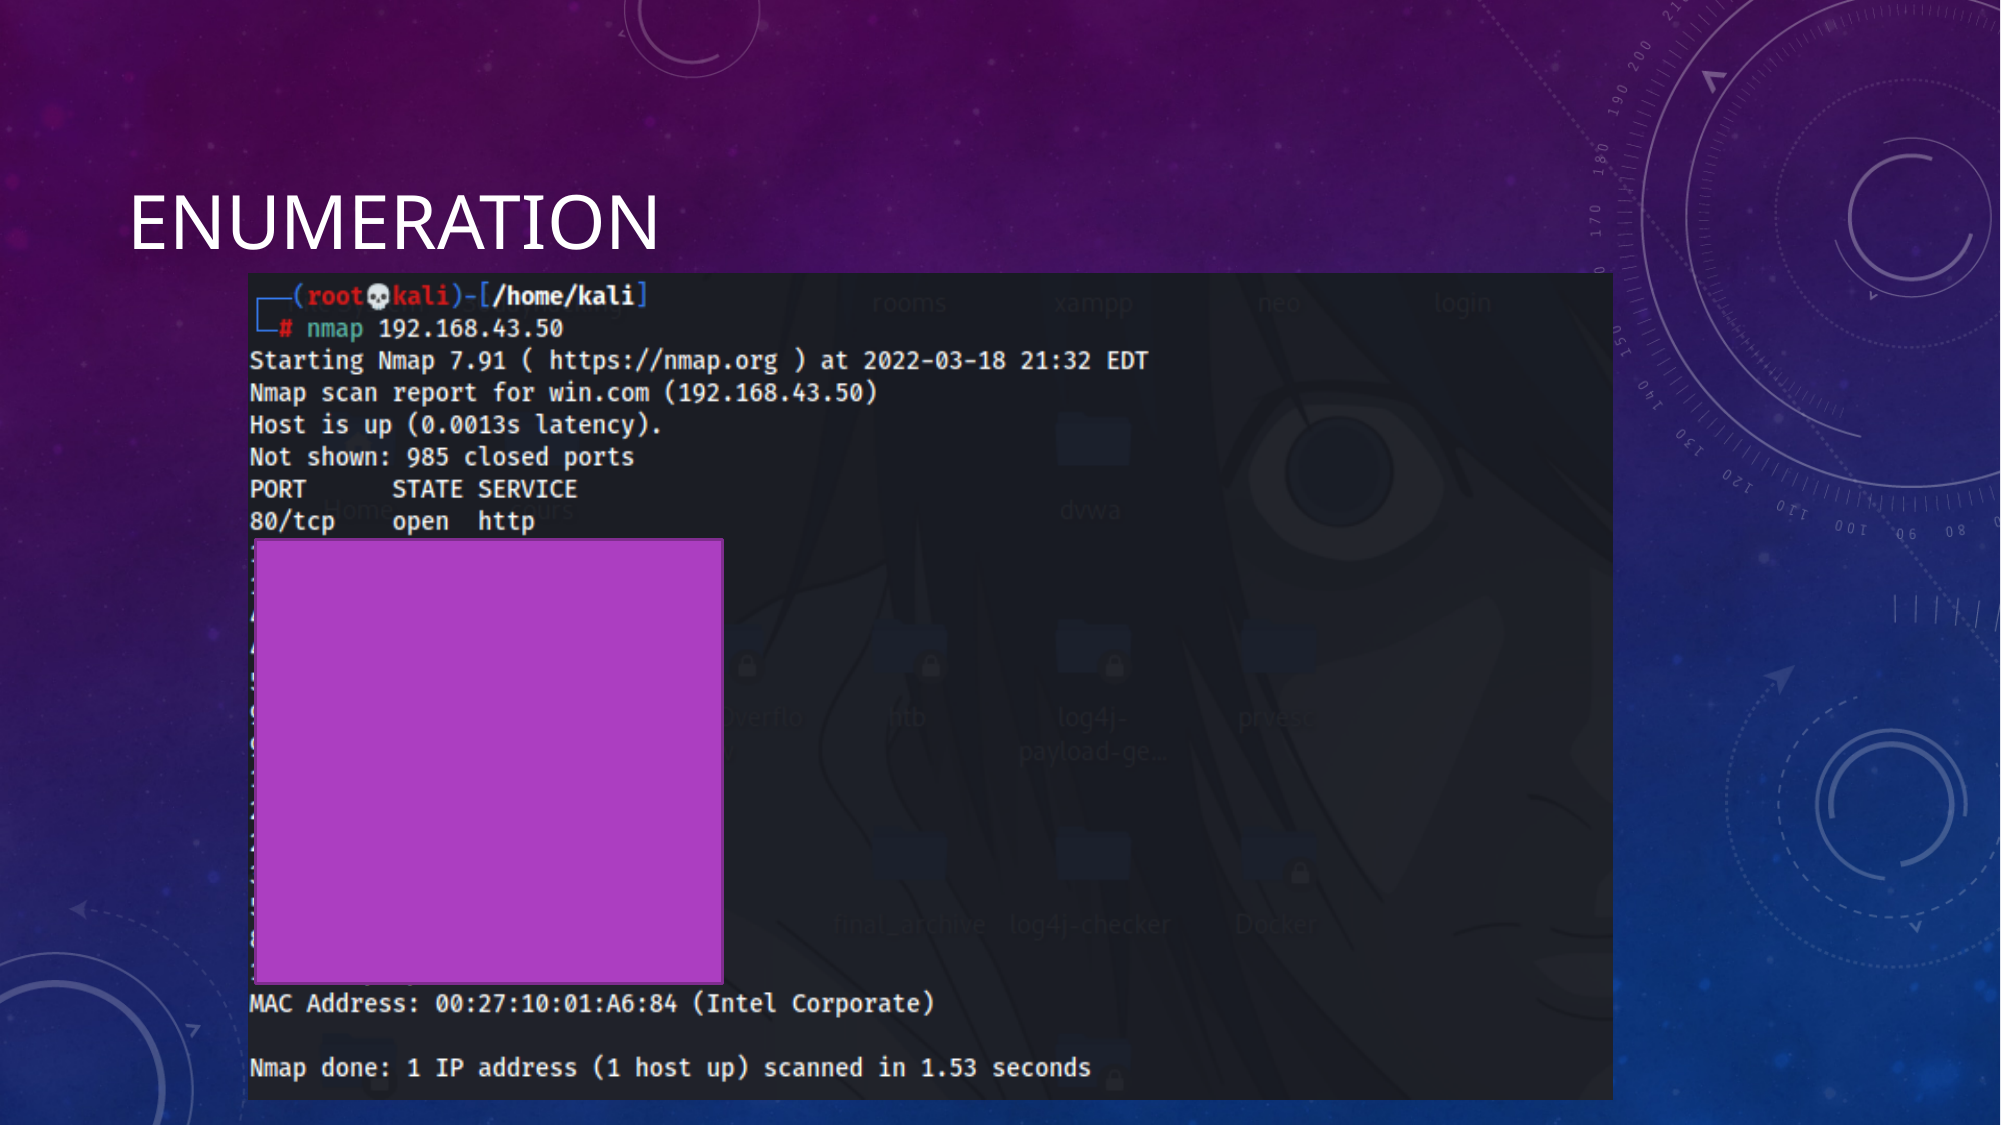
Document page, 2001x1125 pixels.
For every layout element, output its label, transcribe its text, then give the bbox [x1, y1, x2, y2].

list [247, 273, 1614, 1100]
picture [0, 0, 2001, 1125]
title enumeration [112, 99, 1775, 339]
